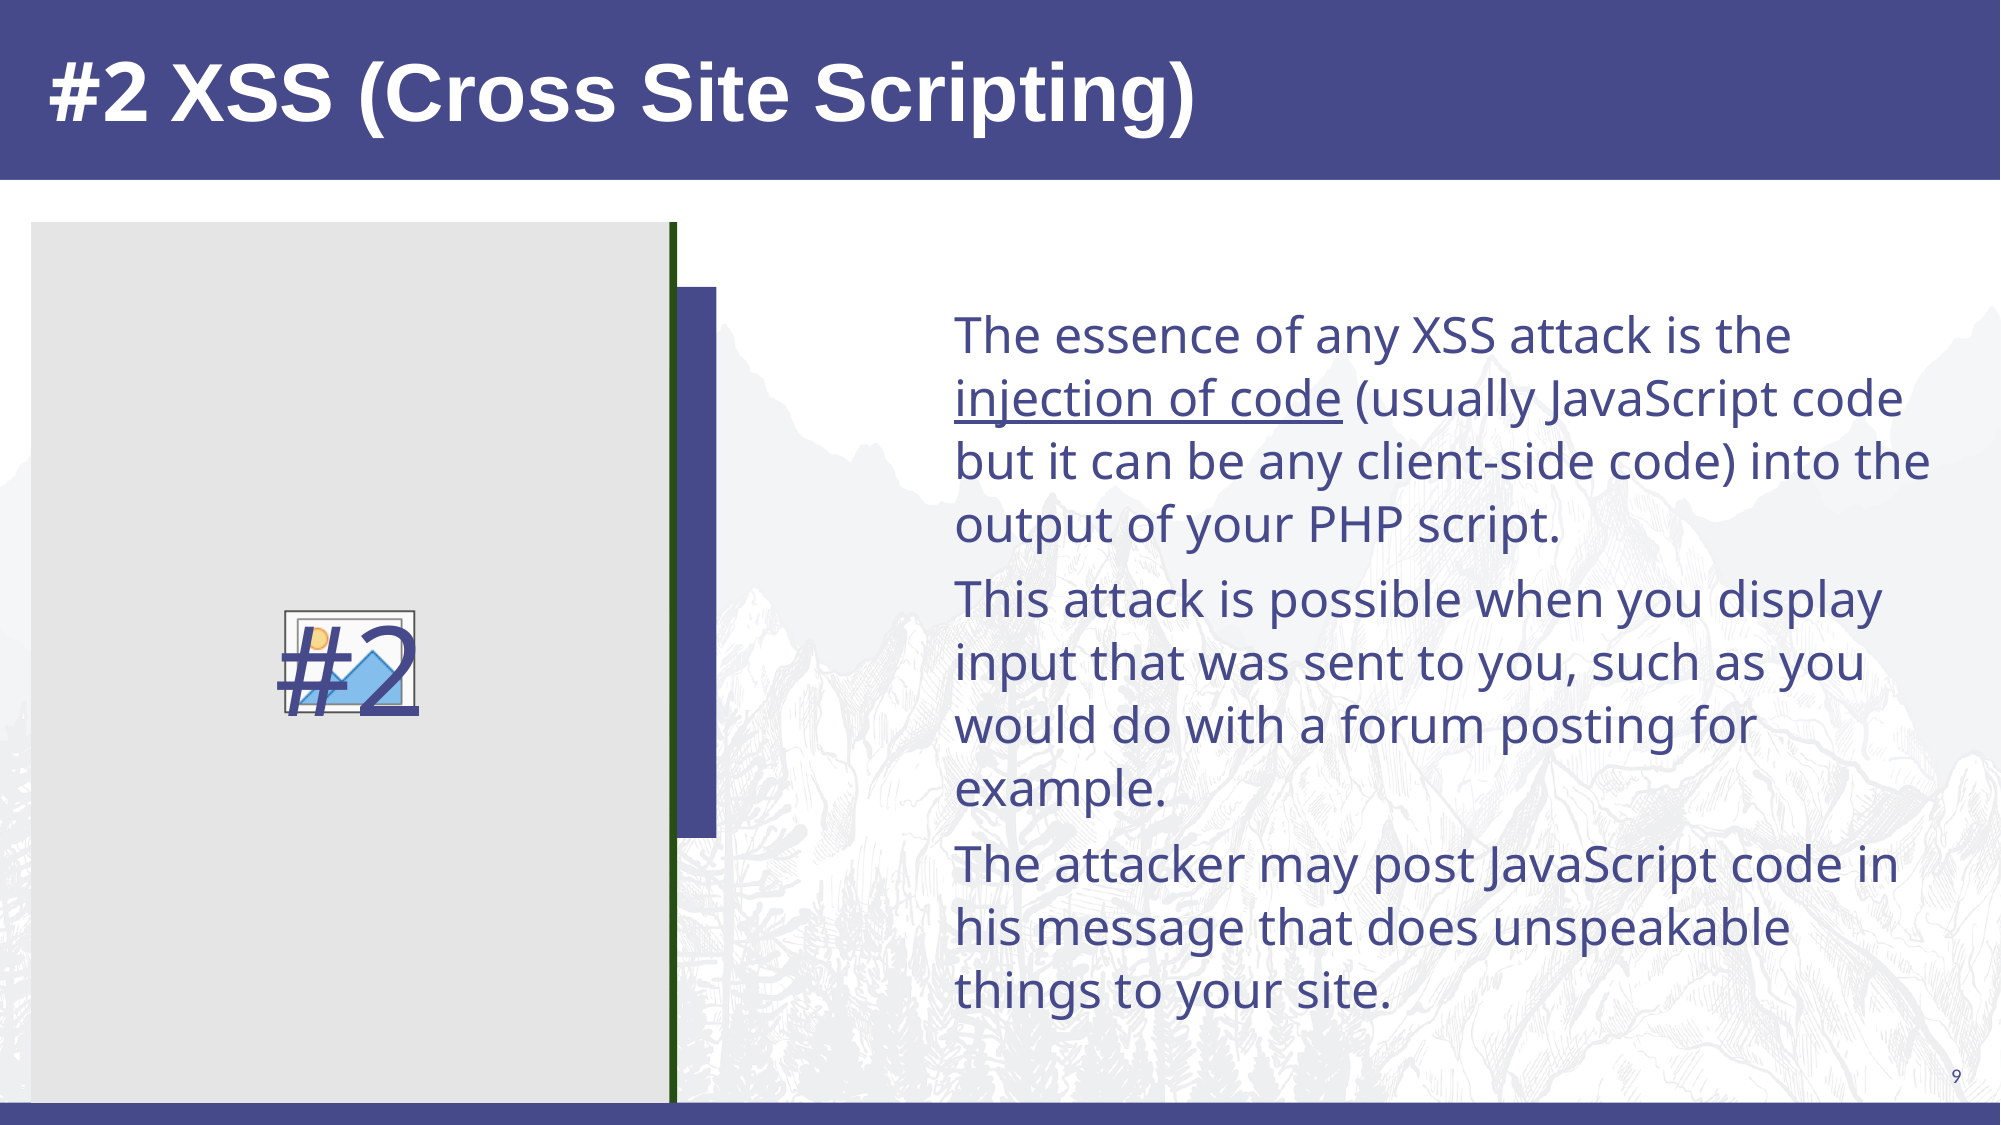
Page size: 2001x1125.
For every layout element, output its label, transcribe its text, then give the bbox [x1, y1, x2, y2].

title #2 XSS (Cross Site Scripting) [31, 16, 1591, 162]
picture [30, 222, 670, 1103]
list The essence of any XSS attack is the injection of code (usually JavaScript code but it can be any client-side code) into the output of your PHP script. This attack is possible when you display input that was sent to you, such as you would do with a forum posting for example. The attacker may post JavaScript code in his message that does unspeakable things to your site. [786, 222, 1968, 1047]
slide_number 9 [1897, 1049, 1968, 1101]
